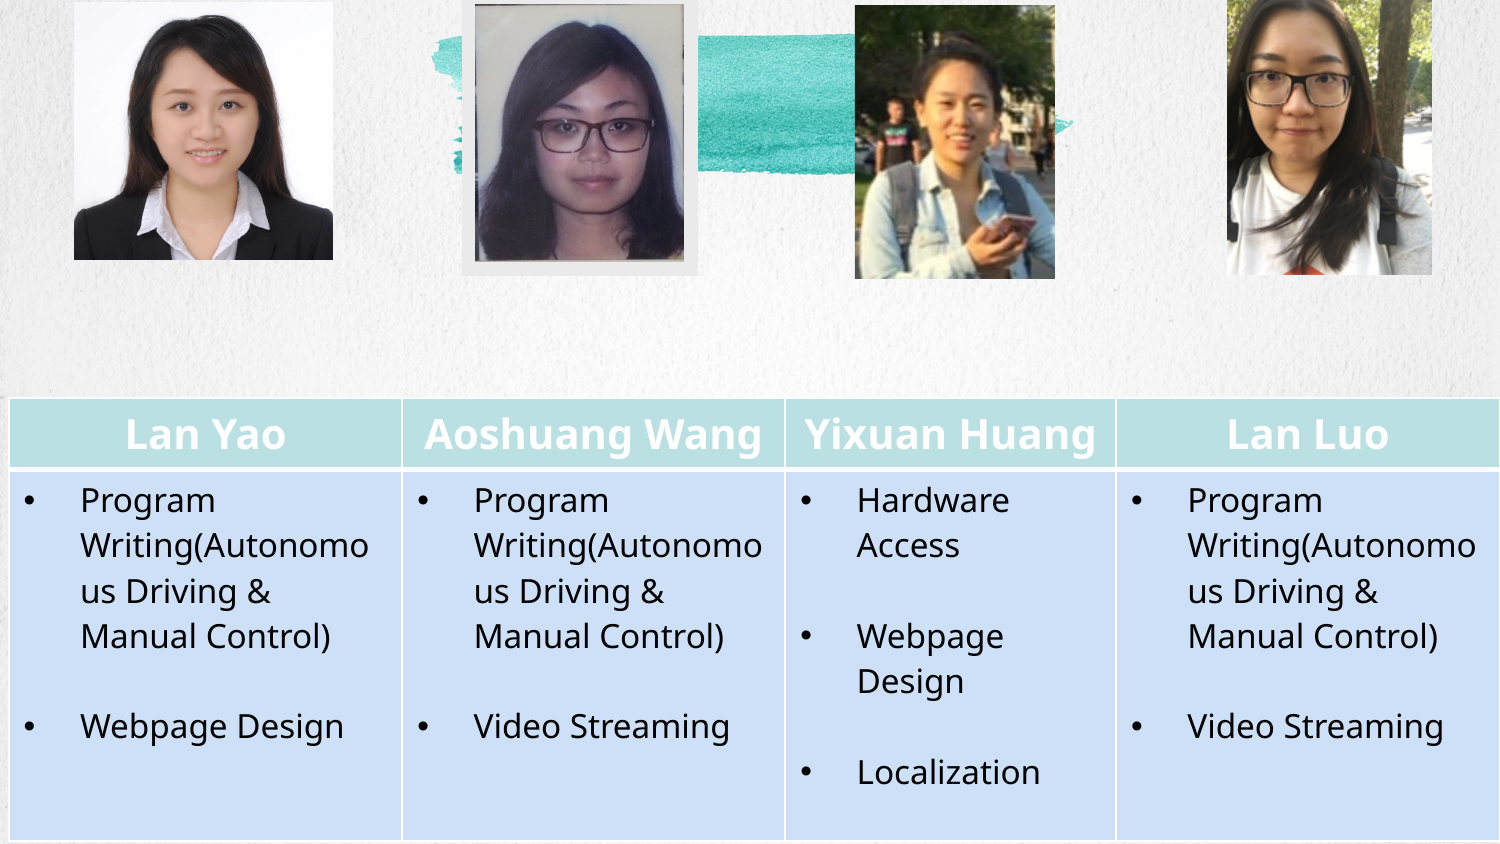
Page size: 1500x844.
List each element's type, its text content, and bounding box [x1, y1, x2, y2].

picture [0, 0, 1500, 844]
table_header Lan Yao [10, 399, 401, 467]
table_header Aoshuang Wang [403, 399, 784, 467]
table_cell Program Writing(Autonomous Driving & Manual Control) Video Streaming [403, 472, 784, 840]
table_cell Program Writing(Autonomous Driving & Manual Control) Webpage Design [10, 472, 401, 840]
table_header Lan Luo [1117, 399, 1499, 467]
table_header Yixuan Huang [786, 399, 1115, 467]
picture [475, 3, 685, 263]
table_cell Program Writing(Autonomous Driving & Manual Control) Video Streaming [1117, 472, 1499, 840]
table_cell Hardware Access Webpage Design Localization [786, 472, 1115, 840]
